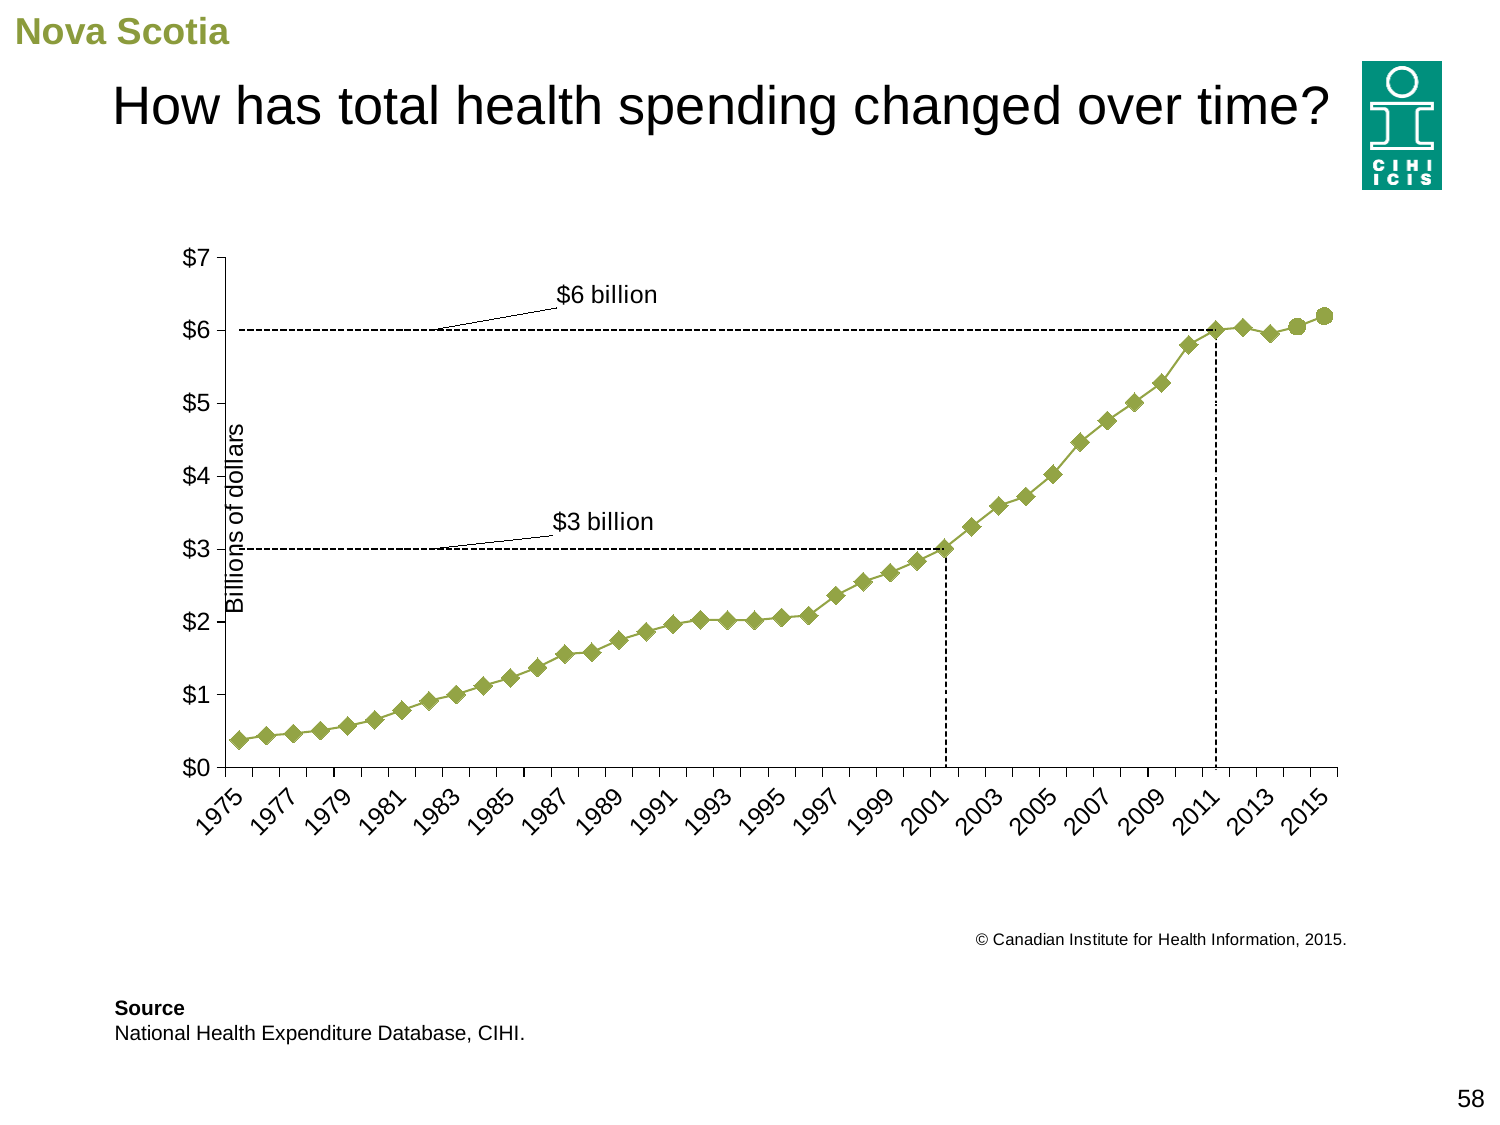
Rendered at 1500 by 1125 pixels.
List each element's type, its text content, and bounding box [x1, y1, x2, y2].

title How has total health spending changed over time? [97, 63, 1350, 213]
text_box Nova Scotia [0, 0, 514, 62]
chart [112, 224, 1363, 951]
text_box Source National Health Expenditure Database, CIHI. [99, 987, 713, 1053]
picture [1362, 61, 1442, 190]
slide_number 58 [1337, 1074, 1500, 1125]
